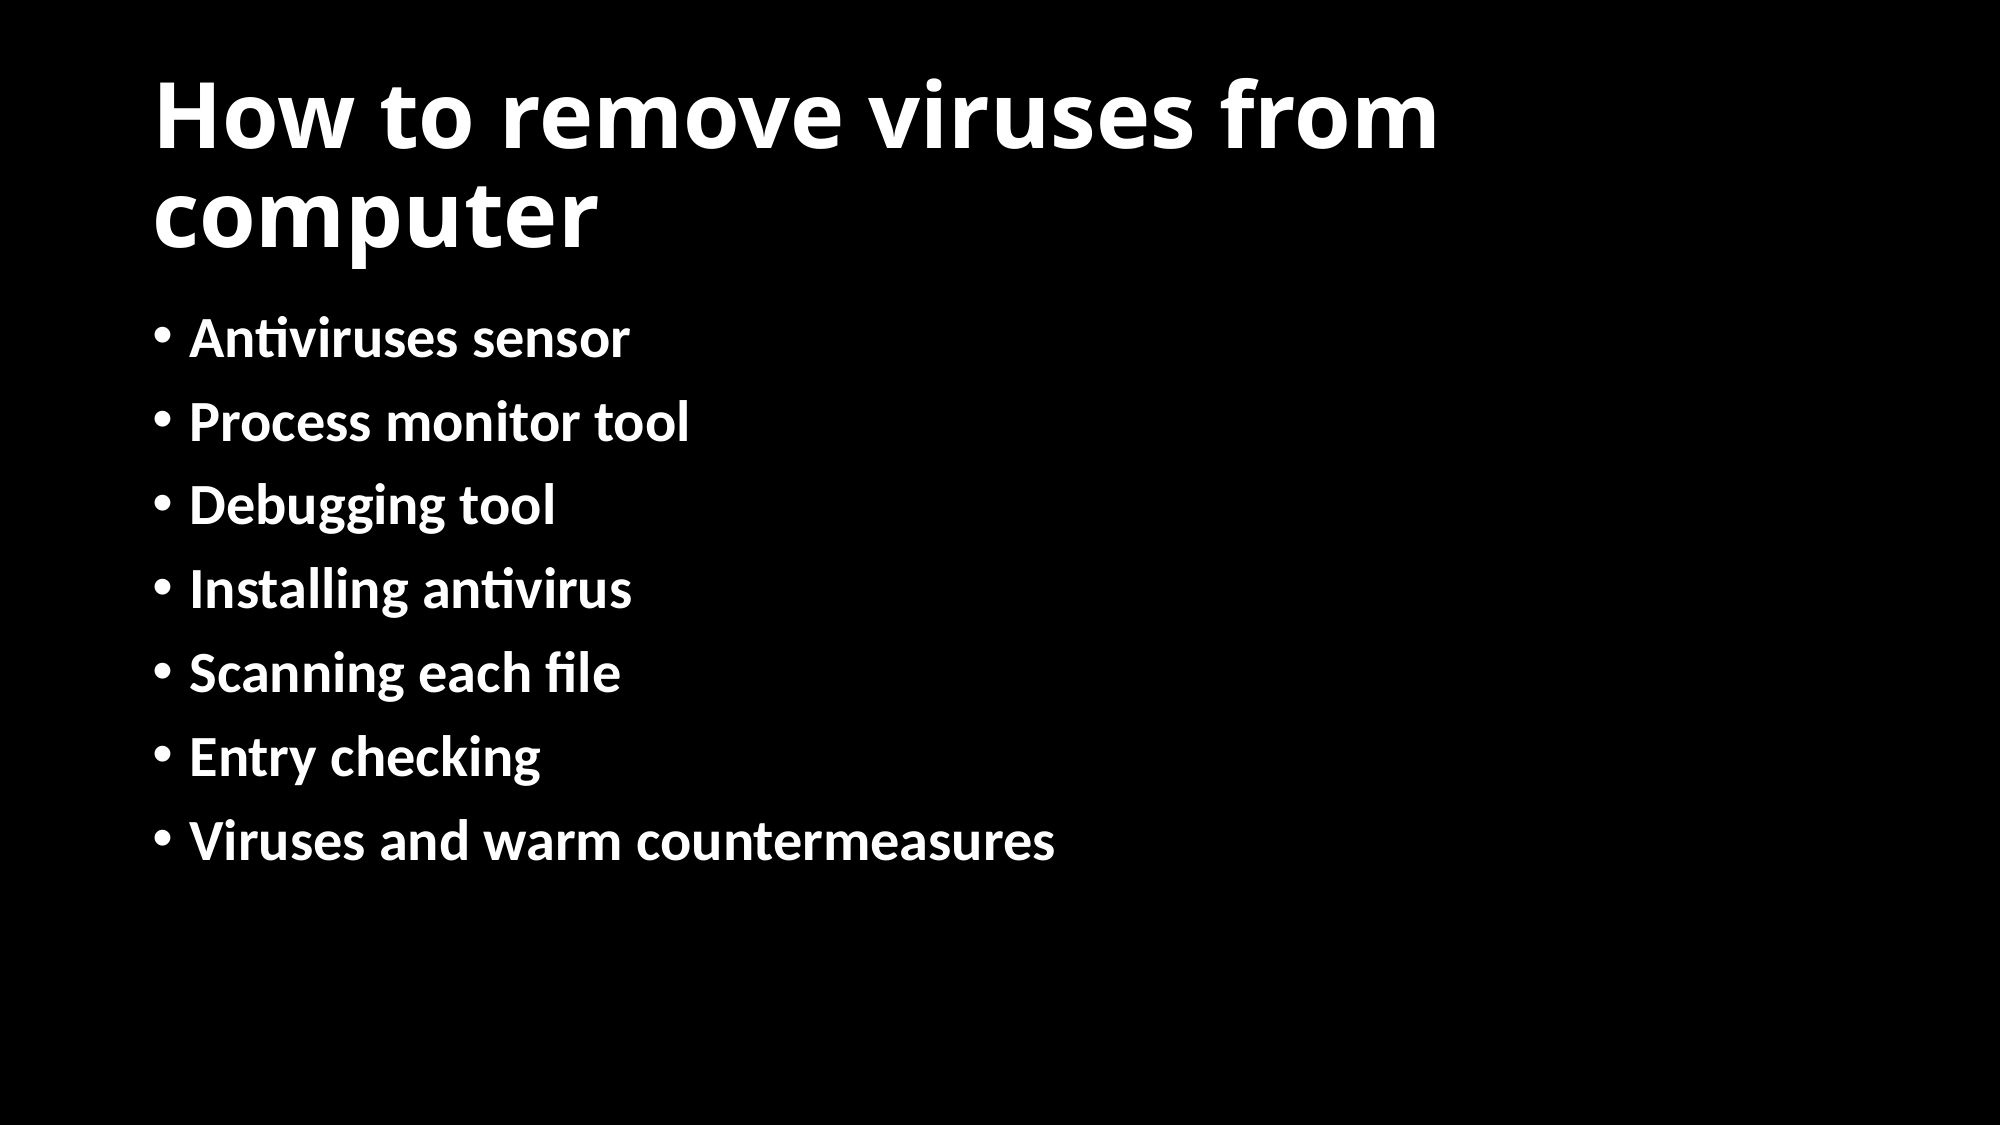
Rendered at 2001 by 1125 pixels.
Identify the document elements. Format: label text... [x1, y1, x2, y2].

text_box How to remove viruses from computer [137, 59, 1863, 278]
text_box Antiviruses sensor Process monitor tool Debugging tool Installing antivirus Scanning each file Entry checking Viruses and warm countermeasures [137, 299, 1863, 1014]
